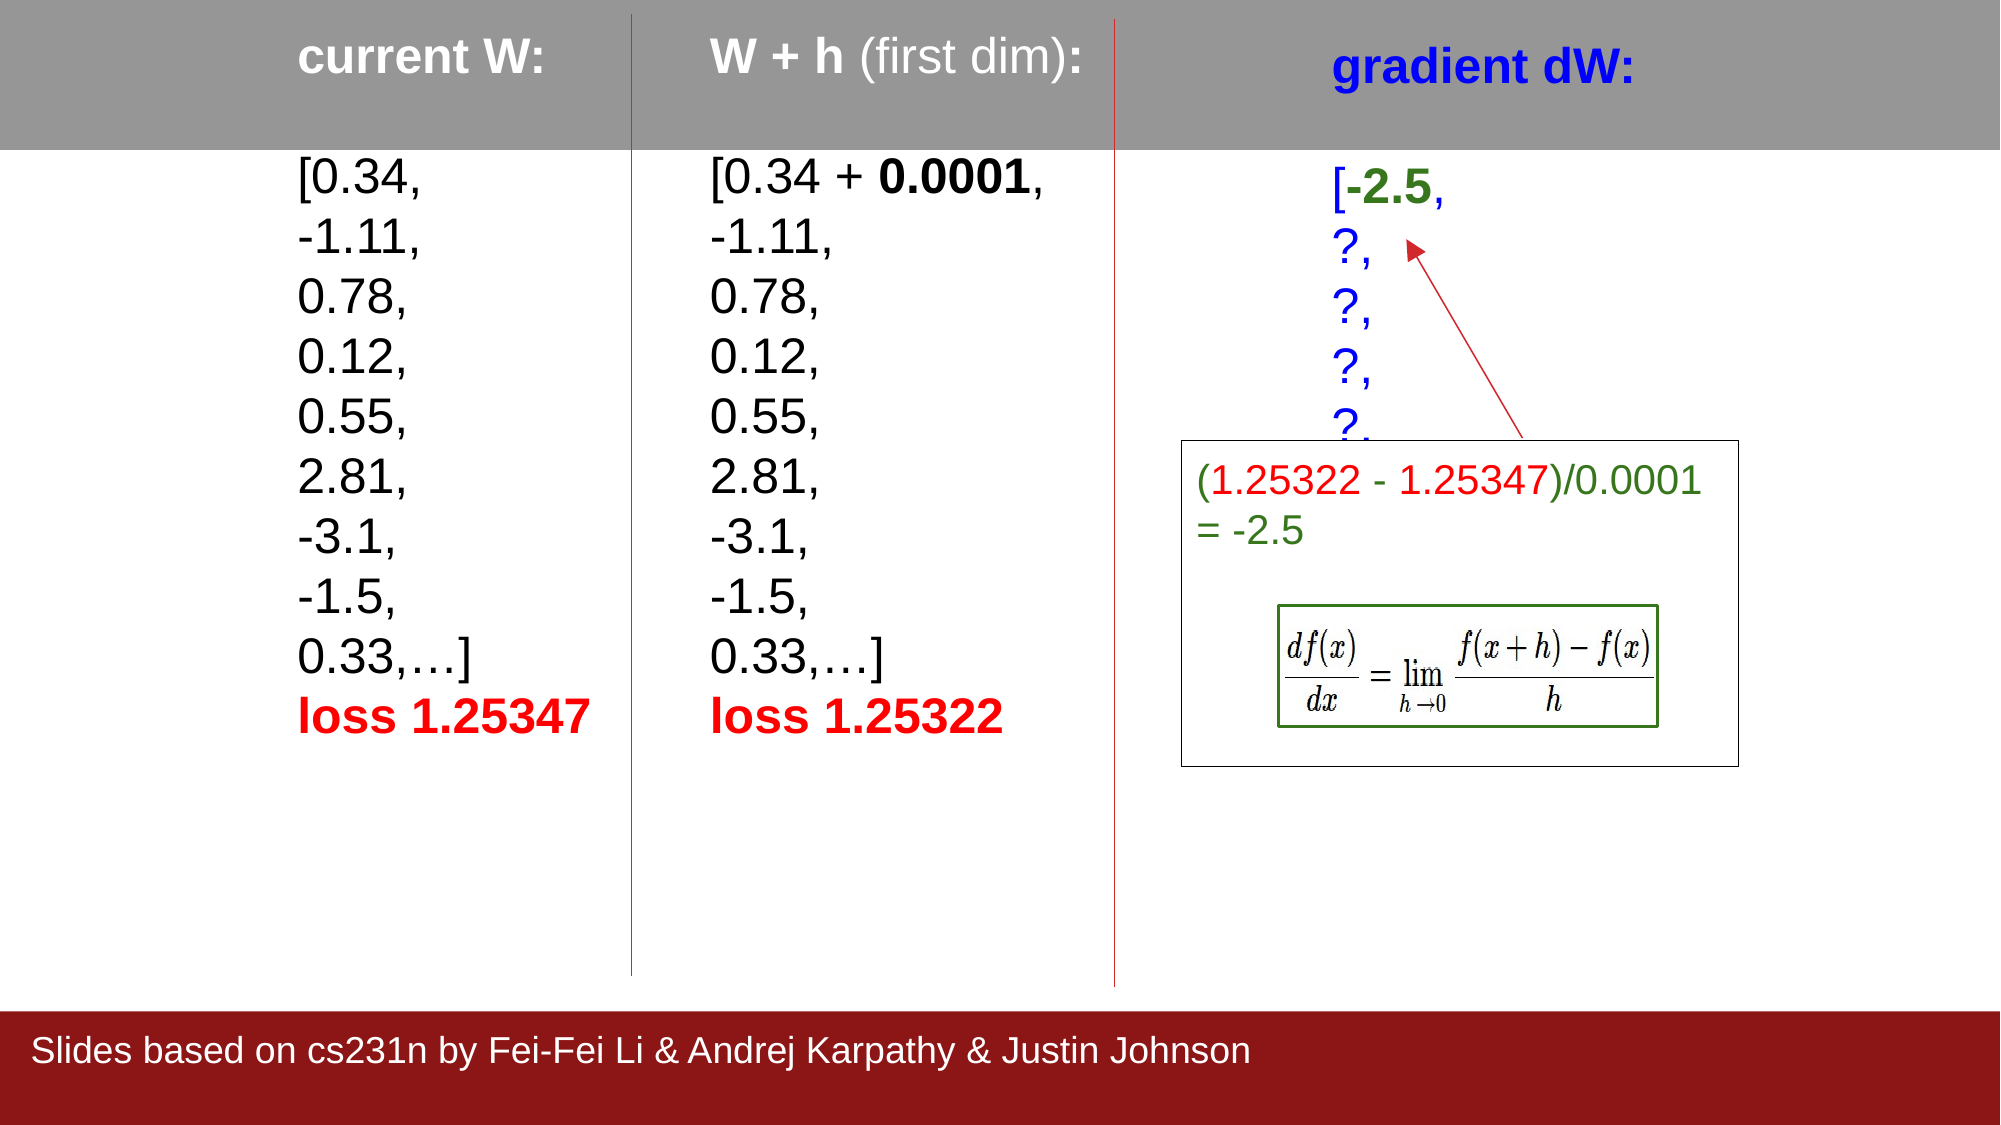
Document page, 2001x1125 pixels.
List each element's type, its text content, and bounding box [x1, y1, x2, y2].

text_box W + h (first dim): [0.34 + 0.0001, -1.11, 0.78, 0.12, 0.55, 2.81, -3.1, -1.5, 0.33,…] loss 1.25322 [694, 8, 1252, 95]
text_box (1.25322 - 1.25347)/0.0001 = -2.5 [1181, 438, 1739, 576]
text_box [1181, 576, 1739, 767]
text_box current W: [0.34, -1.11, 0.78, 0.12, 0.55, 2.81, -3.1, -1.5, 0.33,…] loss 1.25347 [282, 8, 669, 95]
text_box gradient dW: [-2.5, ?, ?, ?, ?, ?, ?, ?, ?,…] [1316, 18, 1704, 105]
picture [1280, 606, 1657, 726]
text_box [1406, 238, 1523, 439]
